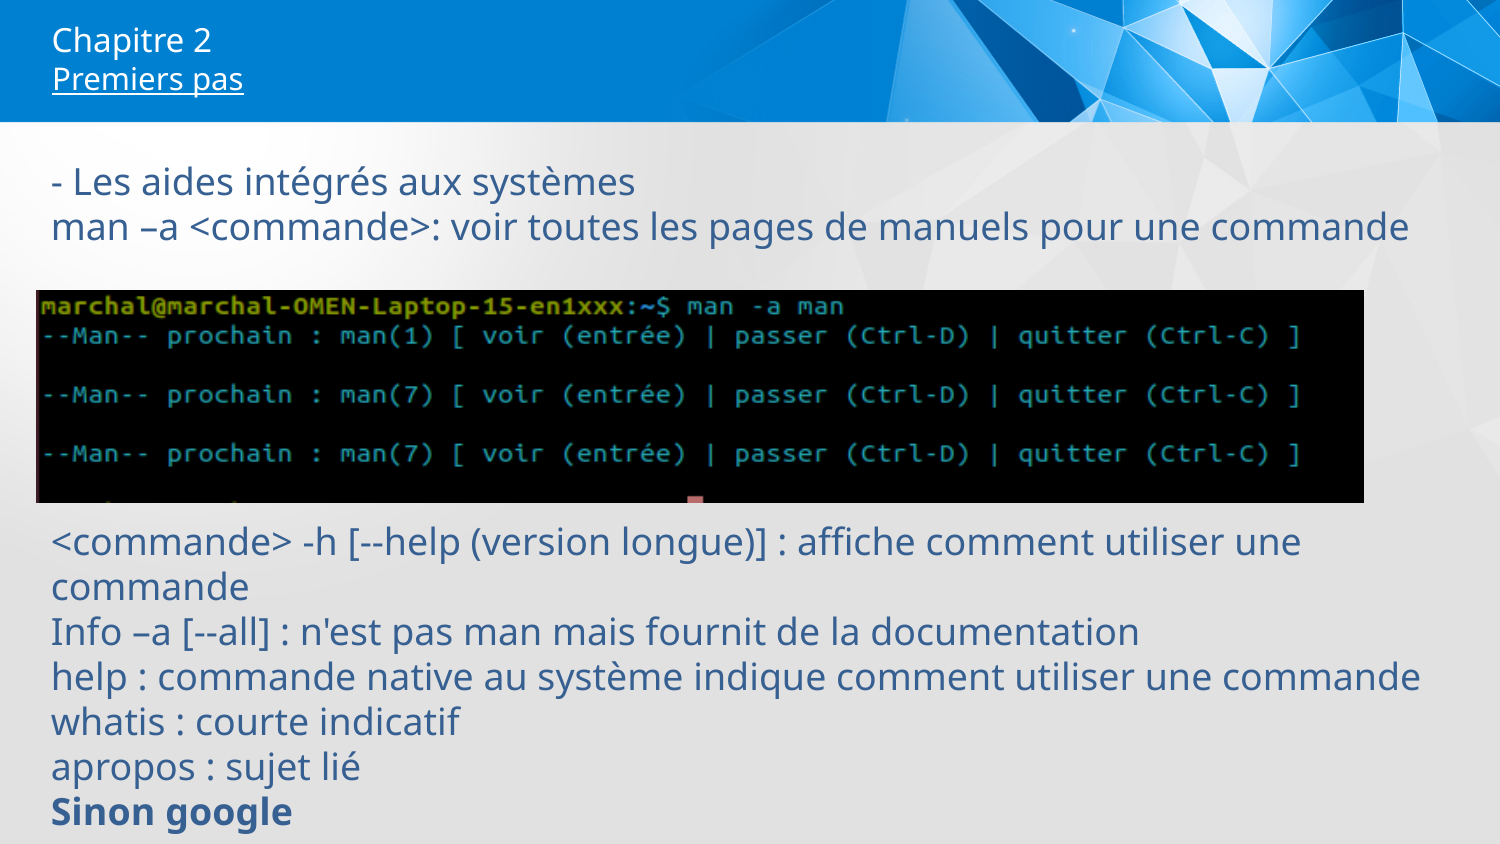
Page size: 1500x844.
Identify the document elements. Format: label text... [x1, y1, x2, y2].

list Premiers pas [52, 58, 636, 104]
list Chapitre 2 [51, 19, 384, 55]
text_box - Les aides intégrés aux systèmes man –a <commande>: voir toutes les pages de manuels pour une commande <commande> -h [--help (version longue)] : affiche comment utiliser une commande Info –a [--all] : n'est pas man mais fournit de la documentation help : commande native au système indique comment utiliser une commande whatis : courte indicatif apropos : sujet lié Sinon google [35, 150, 1476, 841]
picture [0, 0, 1500, 844]
